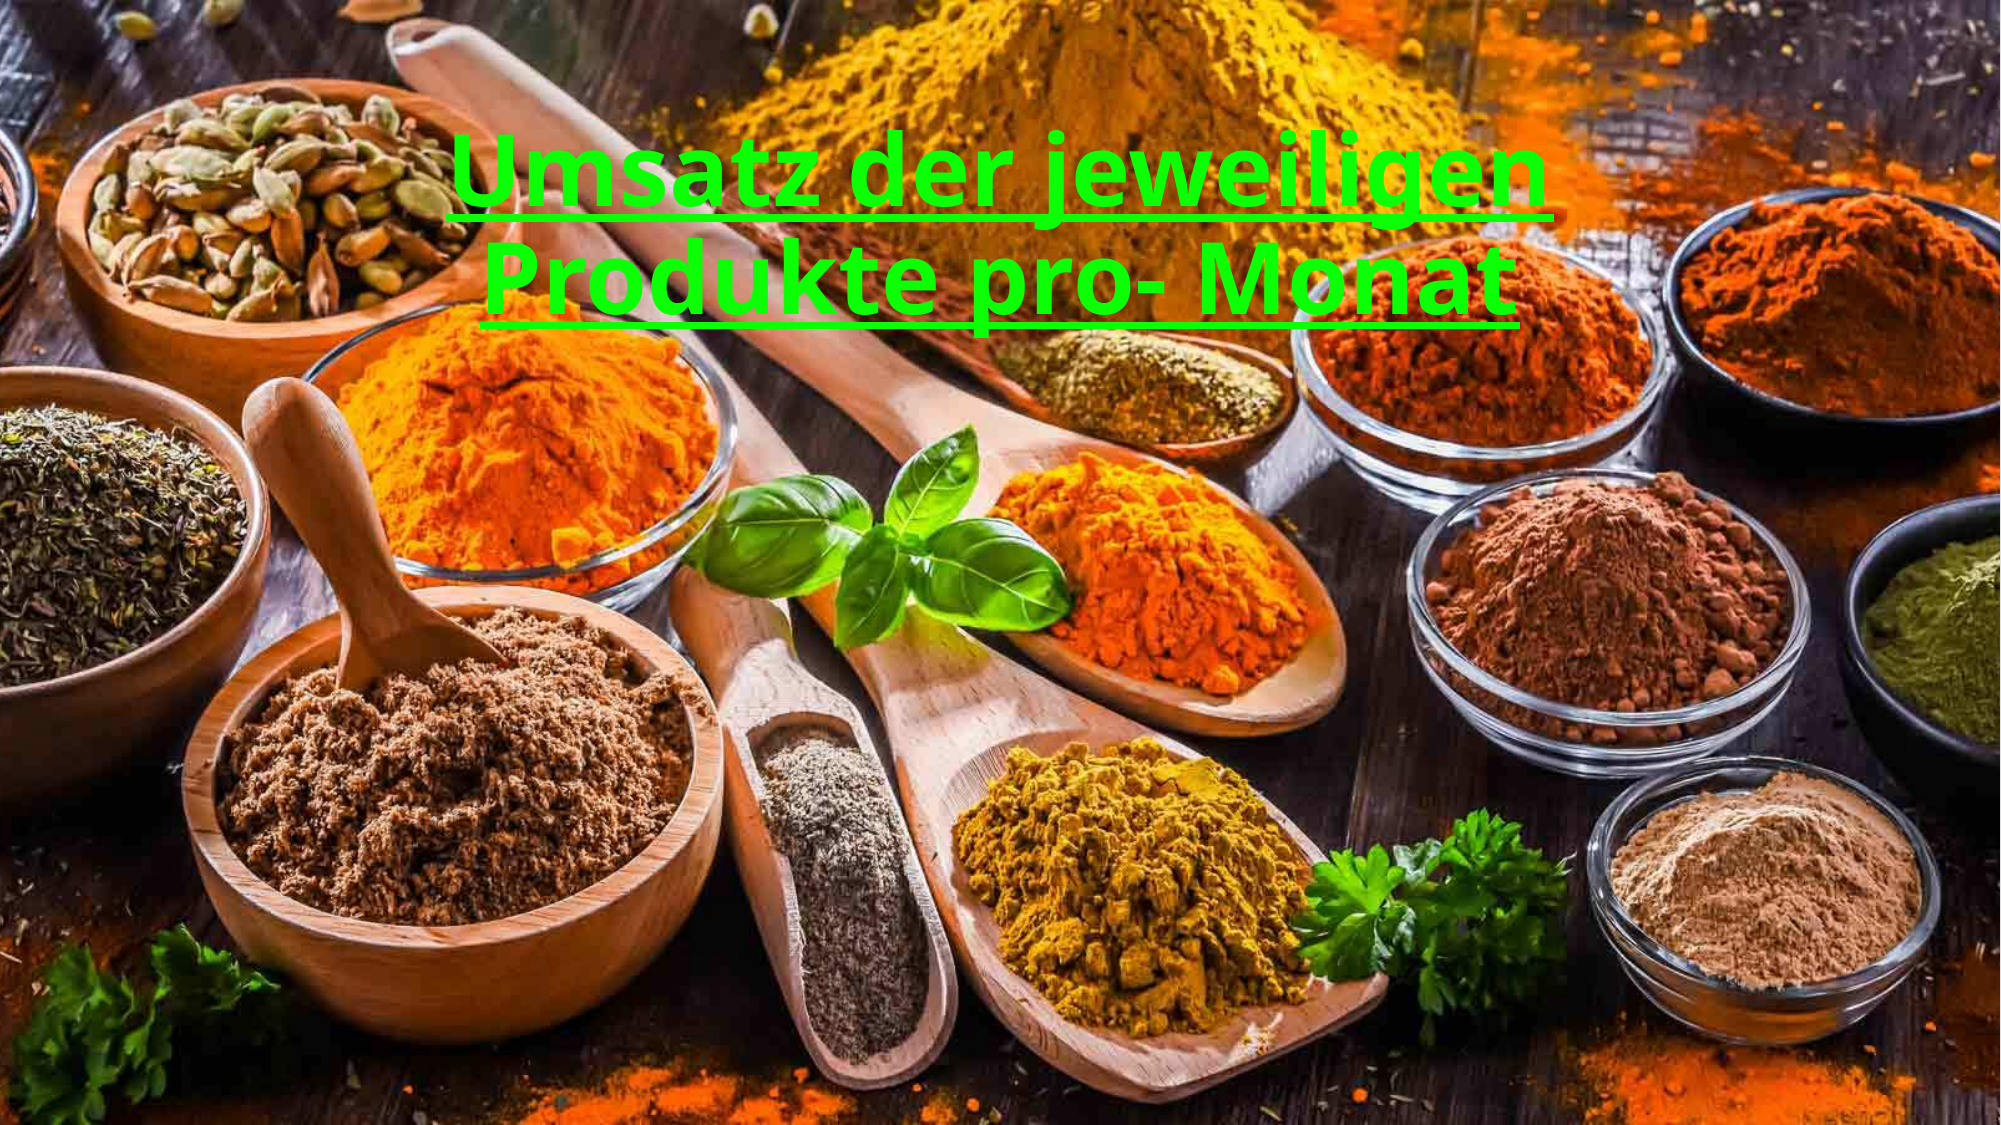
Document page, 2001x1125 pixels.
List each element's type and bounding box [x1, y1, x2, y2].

list [0, 0, 2000, 1125]
